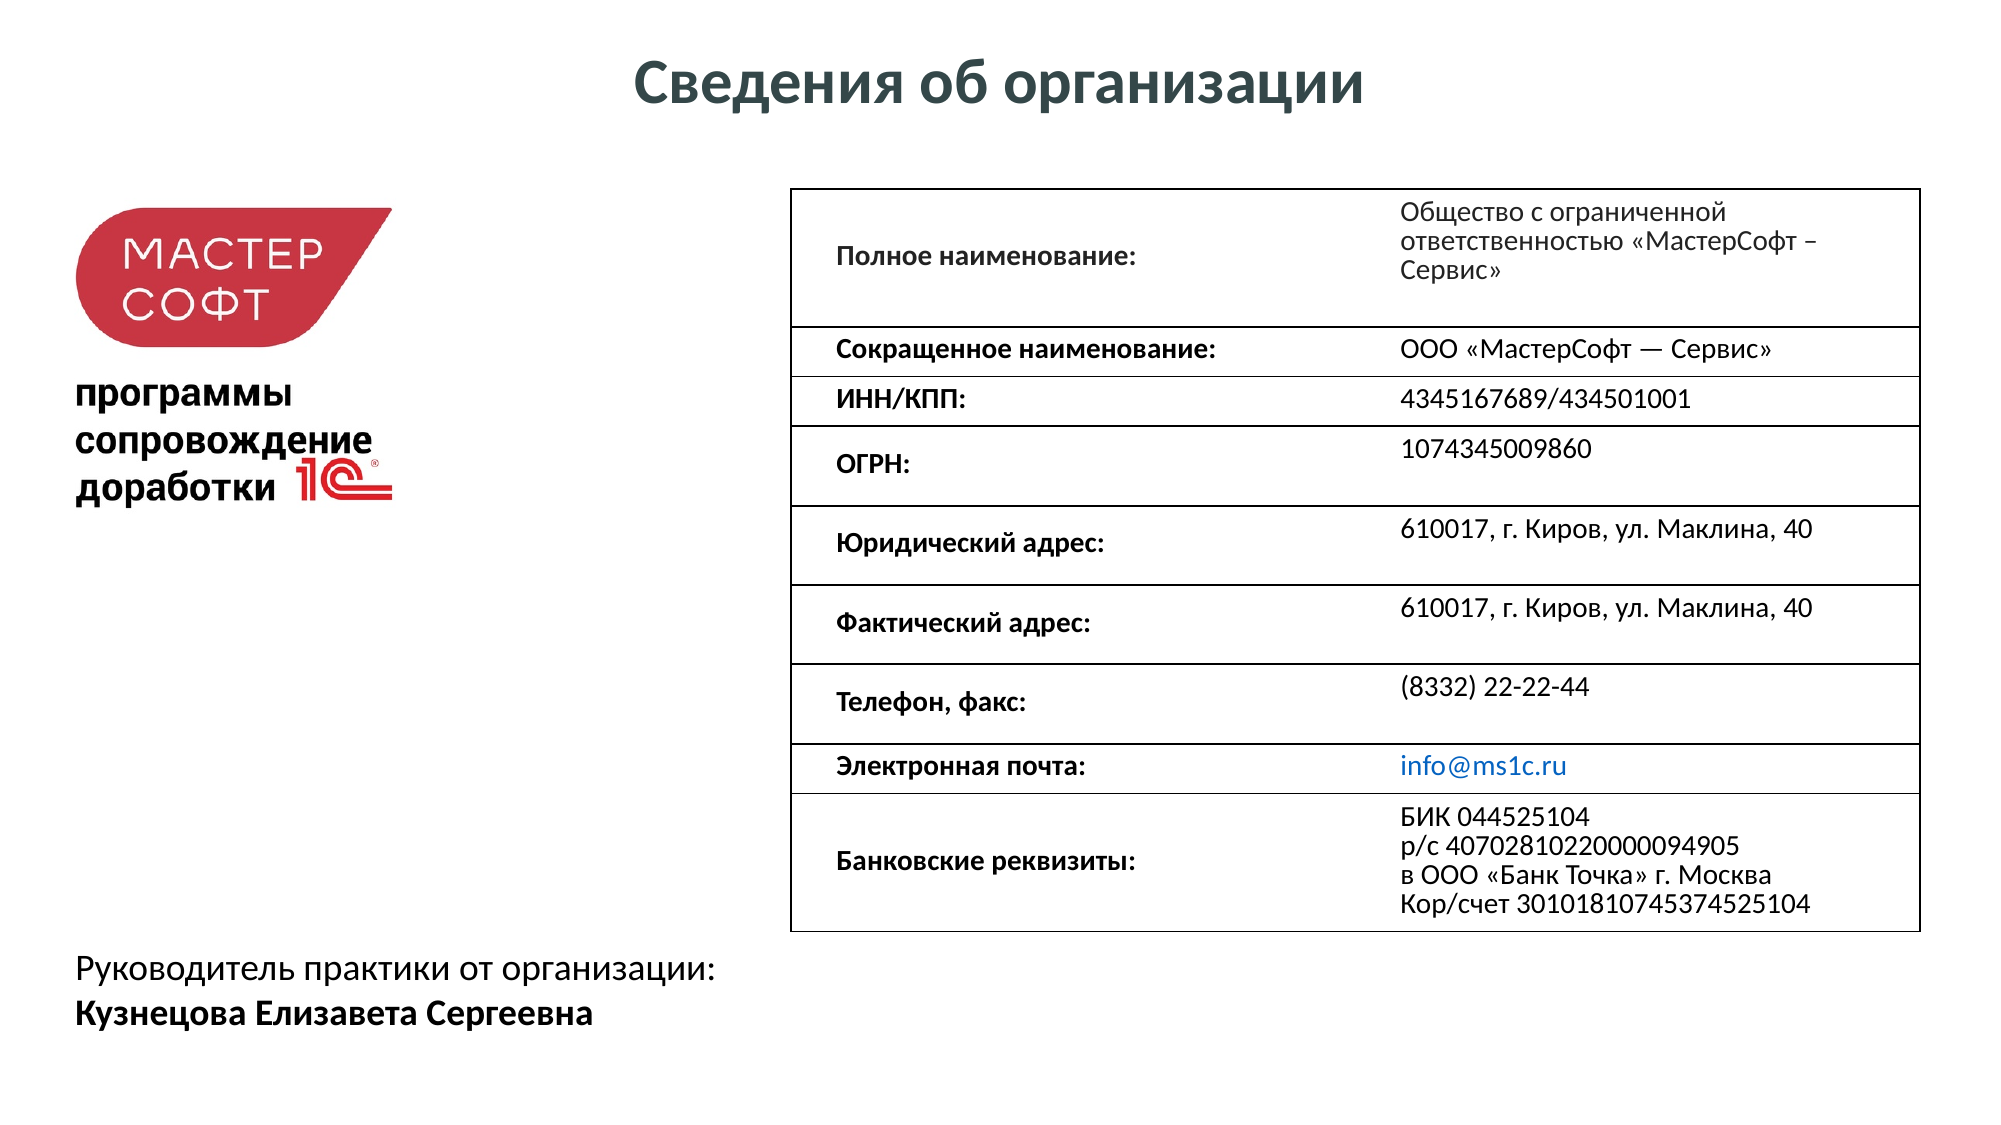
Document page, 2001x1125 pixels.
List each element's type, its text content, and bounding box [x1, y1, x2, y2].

table_header Полное наименование: [792, 190, 1355, 326]
table_cell Сокращенное наименование: [792, 328, 1355, 376]
table_cell ОГРН: [792, 427, 1355, 505]
table_cell ООО «МастерСофт — Сервис» [1355, 328, 1919, 376]
table_cell info@ms1c.ru [1355, 745, 1919, 793]
table_cell 4345167689/434501001 [1355, 377, 1919, 425]
table_cell БИК 044525104 р/с 40702810220000094905 в ООО «Банк Точка» г. Москва Кор/счет 30101810745374525104 [1355, 794, 1919, 931]
text_box Руководитель практики от организации: Кузнецова Елизавета Сергеевна [60, 913, 772, 1041]
table_header Общество с ограниченной ответственностью «МастерСофт – Cервис» [1355, 190, 1919, 326]
table_cell Юридический адрес: [792, 507, 1355, 584]
table_cell ИНН/КПП: [792, 377, 1355, 425]
picture [0, 136, 467, 603]
table_cell 1074345009860 [1355, 427, 1919, 505]
table_cell 610017, г. Киров, ул. Маклина, 40 [1355, 507, 1919, 584]
table_cell Фактический адрес: [792, 586, 1355, 663]
table_cell Телефон, факс: [792, 665, 1355, 743]
title Сведения об организации [0, 40, 2000, 126]
table_cell Банковские реквизиты: [792, 794, 1355, 931]
table_cell Электронная почта: [792, 745, 1355, 793]
table_cell (8332) 22-22-44 [1355, 665, 1919, 743]
table_cell 610017, г. Киров, ул. Маклина, 40 [1355, 586, 1919, 663]
